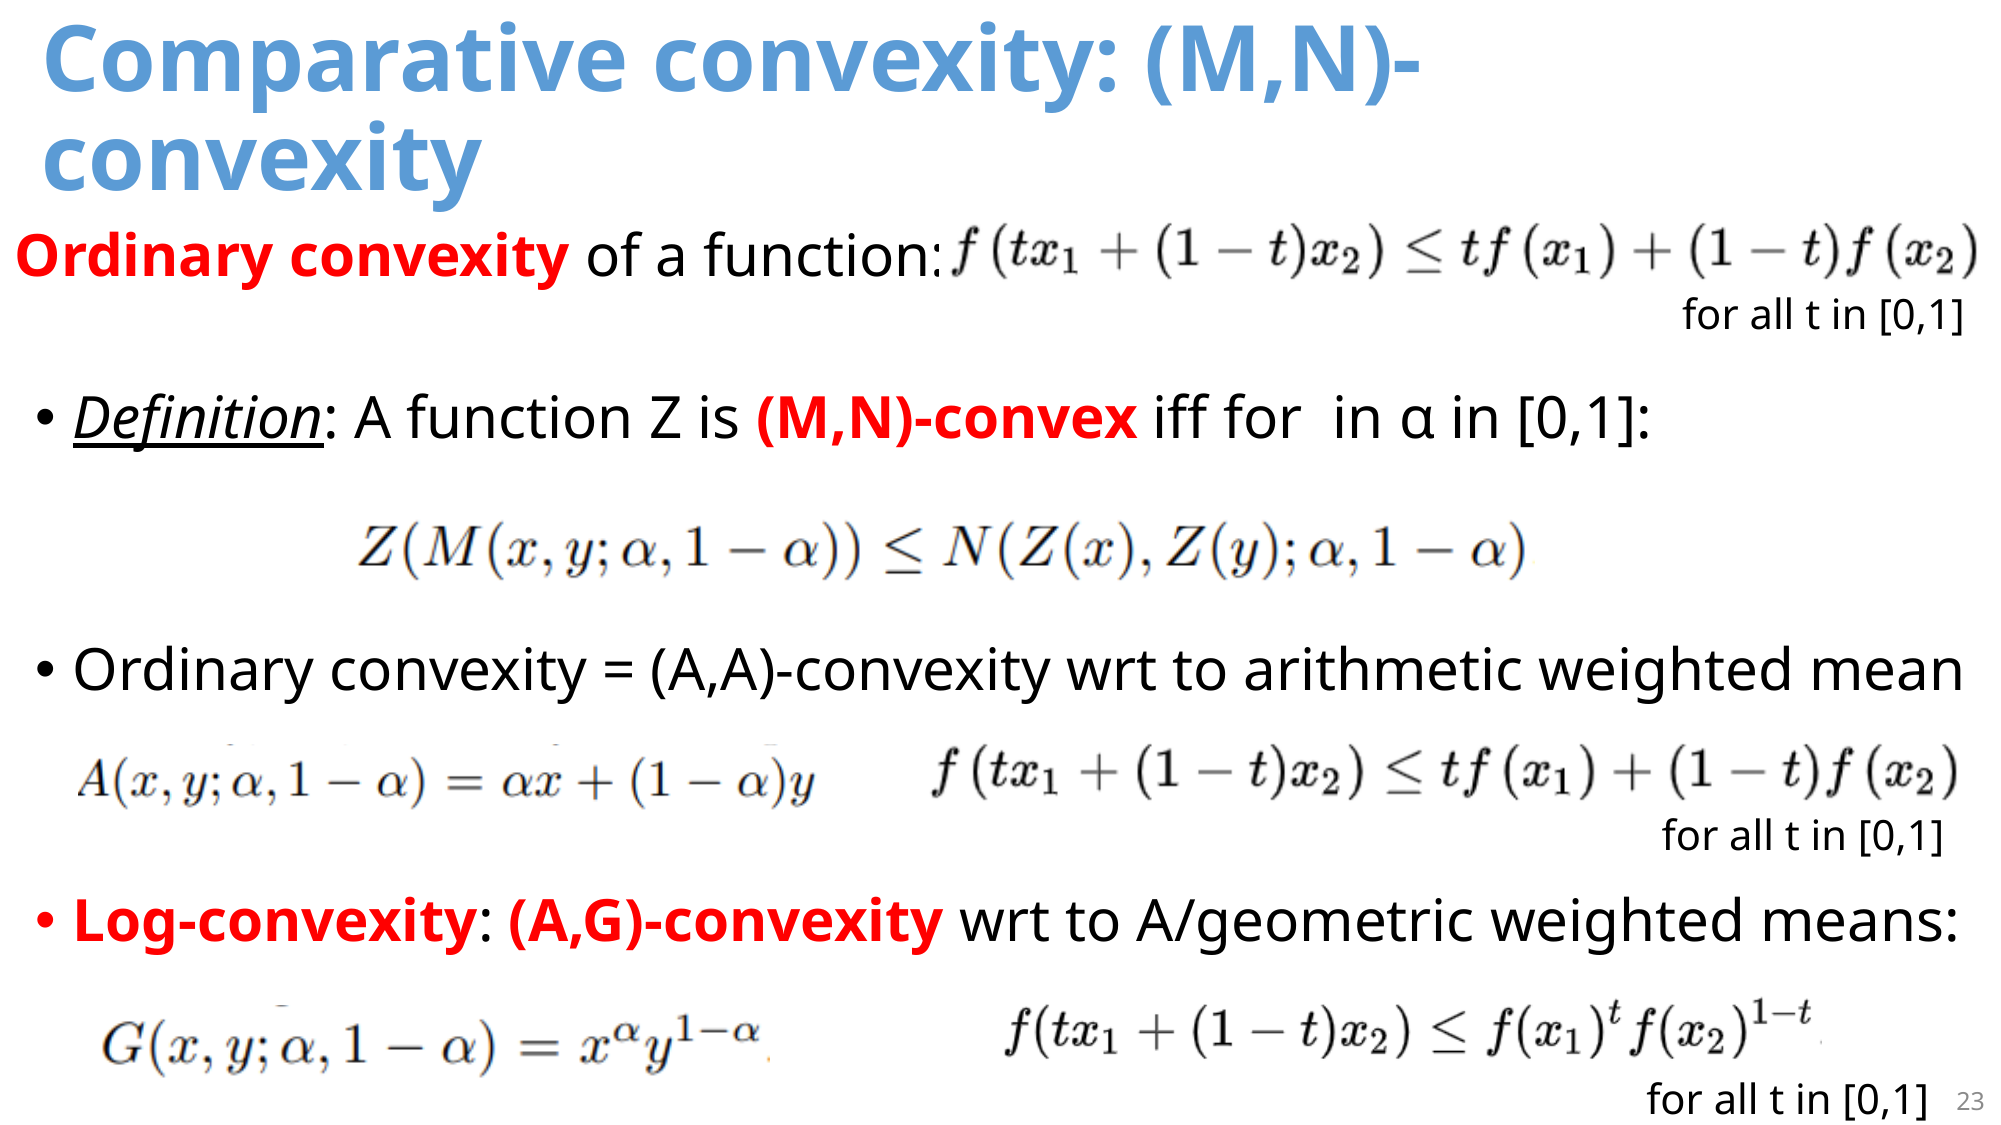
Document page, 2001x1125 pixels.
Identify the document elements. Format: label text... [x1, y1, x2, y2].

picture [999, 994, 1822, 1089]
picture [95, 1005, 770, 1095]
picture [335, 500, 1535, 605]
text_box for all t in [0,1] [1631, 1065, 1945, 1125]
text_box for all t in [0,1] [1646, 828, 1960, 866]
picture [919, 725, 1980, 828]
text_box for all t in [0,1] [1667, 307, 1981, 345]
text_box Ordinary convexity of a function: [0, 210, 939, 296]
slide_number 23 [1848, 1072, 2000, 1125]
picture [78, 744, 824, 827]
picture [939, 204, 2000, 307]
title Comparative convexity: (M,N)-convexity [26, 2, 1854, 210]
list Definition: A function Z is (M,N)-convex iff for in α in [0,1]: Ordinary convexity = (A,A)-convexity wrt to arithmetic weighted mean Log-convexity: (A,G)-convexity wrt to A/geometric weighted means: [20, 381, 1991, 1095]
